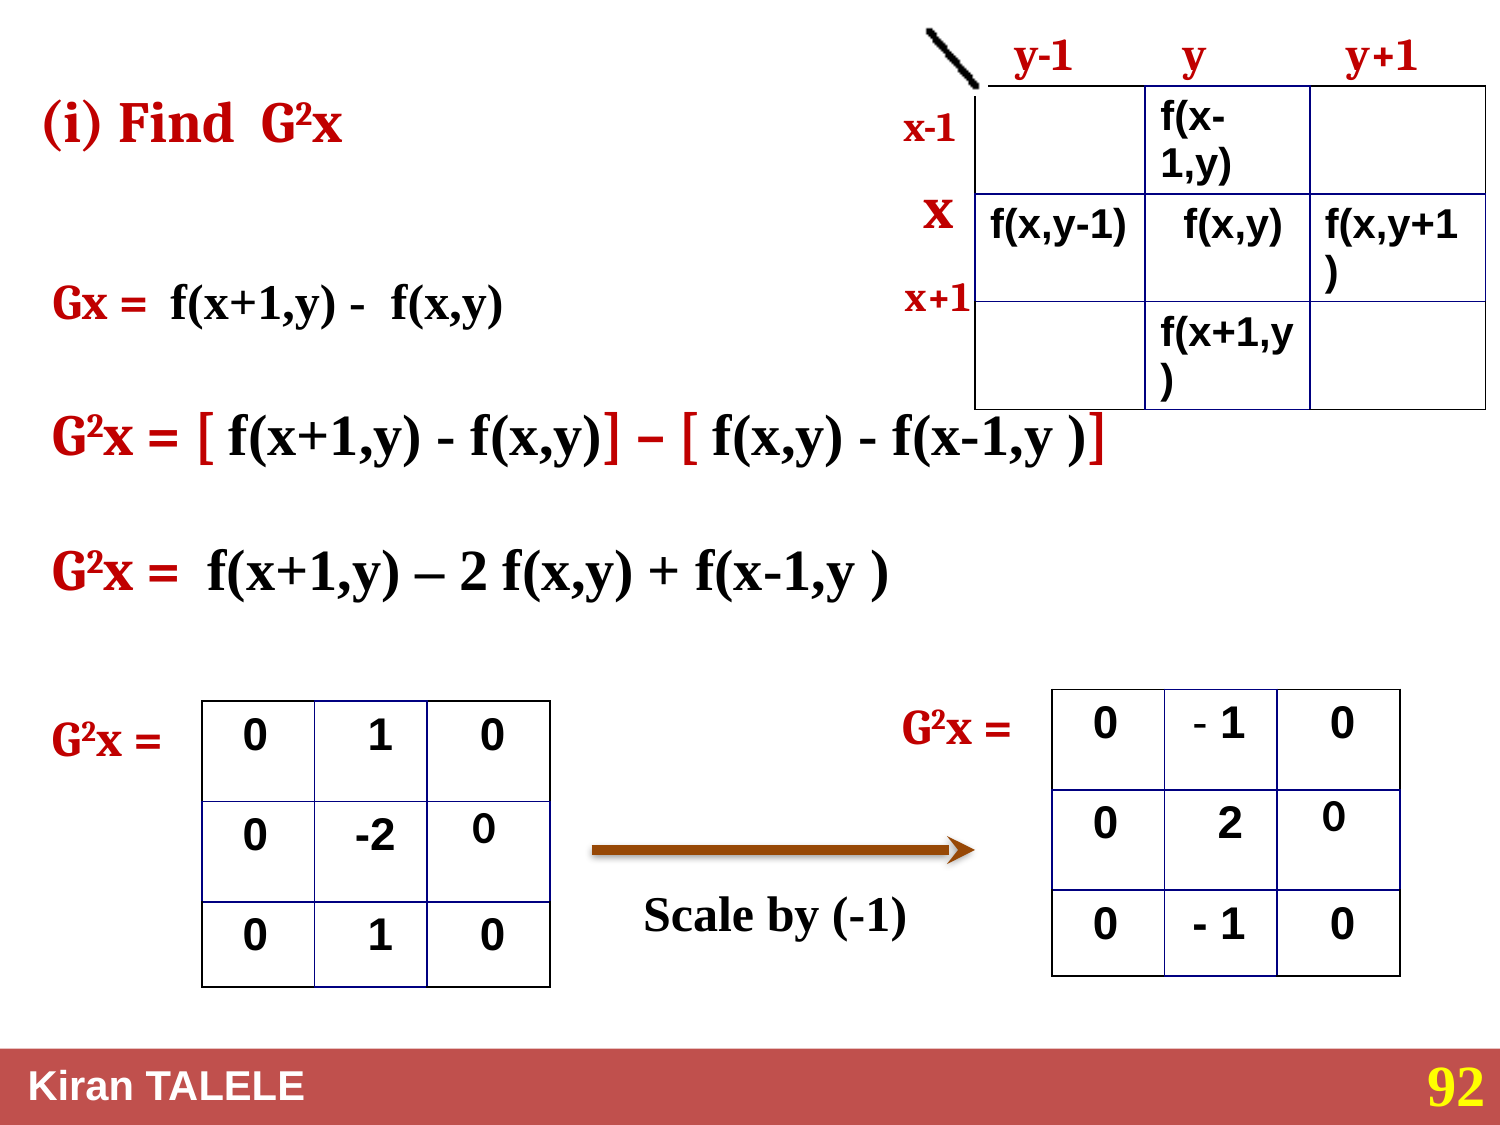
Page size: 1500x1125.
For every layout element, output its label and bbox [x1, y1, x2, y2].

table_cell [203, 802, 314, 901]
table_cell [1311, 302, 1485, 409]
table_header [1146, 88, 1309, 193]
text_box [36, 699, 188, 775]
table_cell [428, 903, 549, 986]
table_header [976, 87, 1144, 193]
table_header [1165, 690, 1276, 789]
table_header [1311, 88, 1485, 193]
table_cell [1165, 791, 1276, 889]
table_cell [976, 195, 1144, 301]
table_header [428, 702, 549, 801]
text_box [887, 687, 1038, 764]
table_cell [428, 802, 549, 901]
text_box [603, 874, 925, 950]
table_cell [203, 903, 314, 986]
table_cell [1053, 891, 1164, 975]
table_cell [1146, 302, 1309, 389]
text_box [999, 16, 1486, 88]
table_cell [1311, 195, 1485, 301]
table_cell [1278, 891, 1399, 975]
text_box [0, 1040, 1500, 1125]
text_box [37, 389, 1338, 475]
table_cell [315, 903, 426, 986]
text_box [888, 92, 988, 158]
table_header [203, 702, 314, 801]
table_cell [1146, 195, 1309, 301]
picture [912, 12, 988, 97]
table_cell [976, 302, 1144, 389]
table_header [1278, 690, 1399, 789]
text_box [889, 262, 1013, 329]
text_box [37, 525, 1350, 611]
table_cell [1053, 791, 1164, 889]
table_cell [1278, 791, 1399, 889]
text_box [908, 162, 975, 230]
table_header [315, 702, 426, 801]
table_cell [315, 802, 426, 901]
text_box [24, 76, 700, 163]
text_box [37, 261, 554, 338]
table_cell [1165, 891, 1276, 975]
table_header [1053, 690, 1164, 789]
